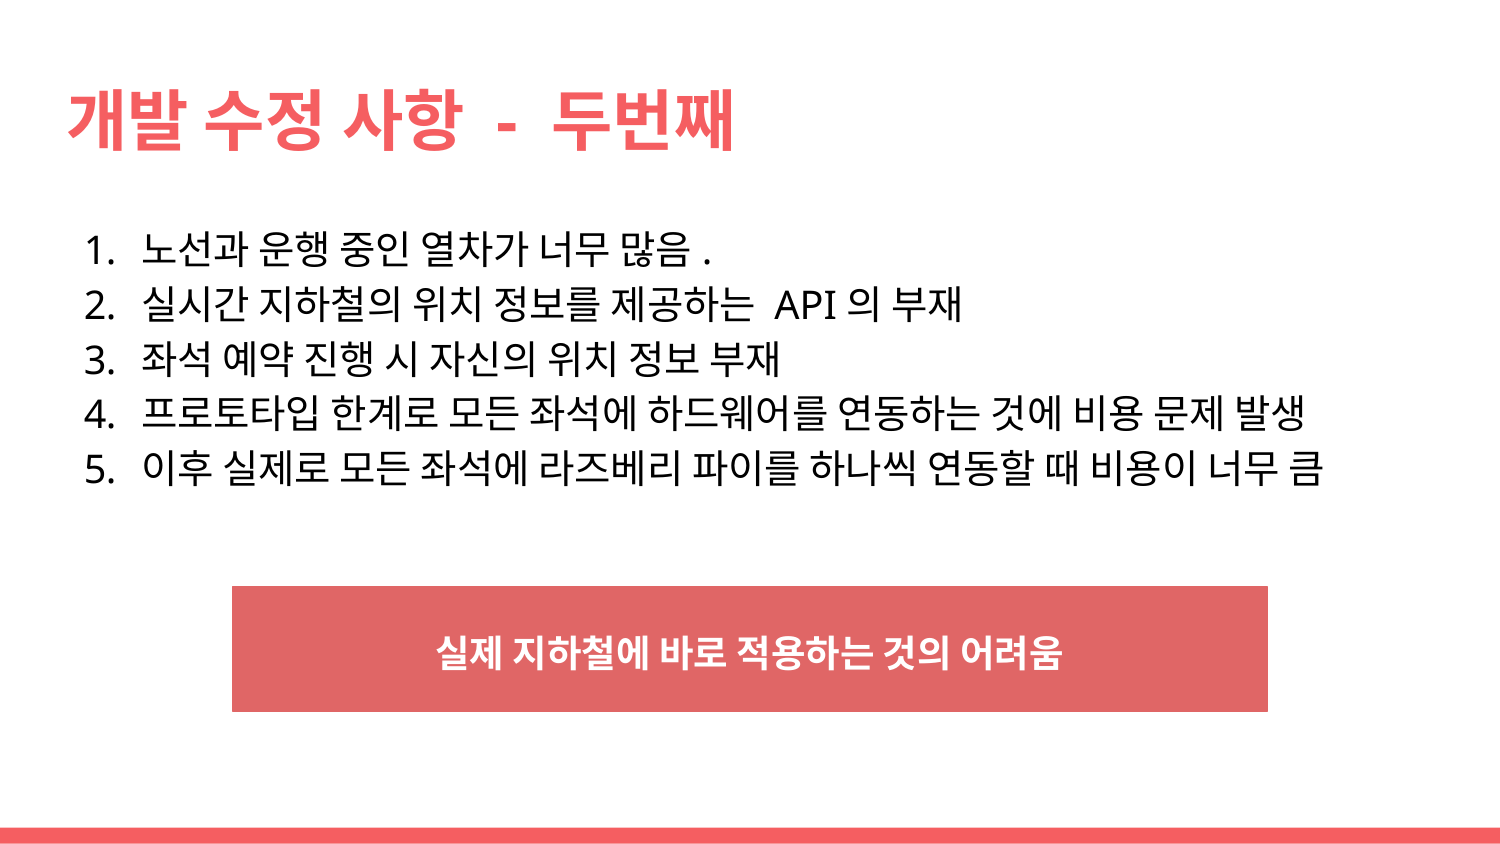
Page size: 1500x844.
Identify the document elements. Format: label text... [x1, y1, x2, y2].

text_box 실제 지하철에 바로 적용하는 것의 어려움 [232, 586, 1267, 712]
title 개발 수정 사항 - 두번째 [51, 64, 1449, 167]
list 노선과 운행 중인 열차가 너무 많음. 실시간 지하철의 위치 정보를 제공하는 API의 부재 좌석 예약 진행 시 자신의 위치 정보 부재 프로토타입 한계로 모든 좌석에 하드웨어를 연동하는 것에 비용 문제 발생 이후 실제로 모든 좌석에 라즈베리 파이를 하나씩 연동할 때 비용이 너무 큼 [51, 203, 1449, 641]
